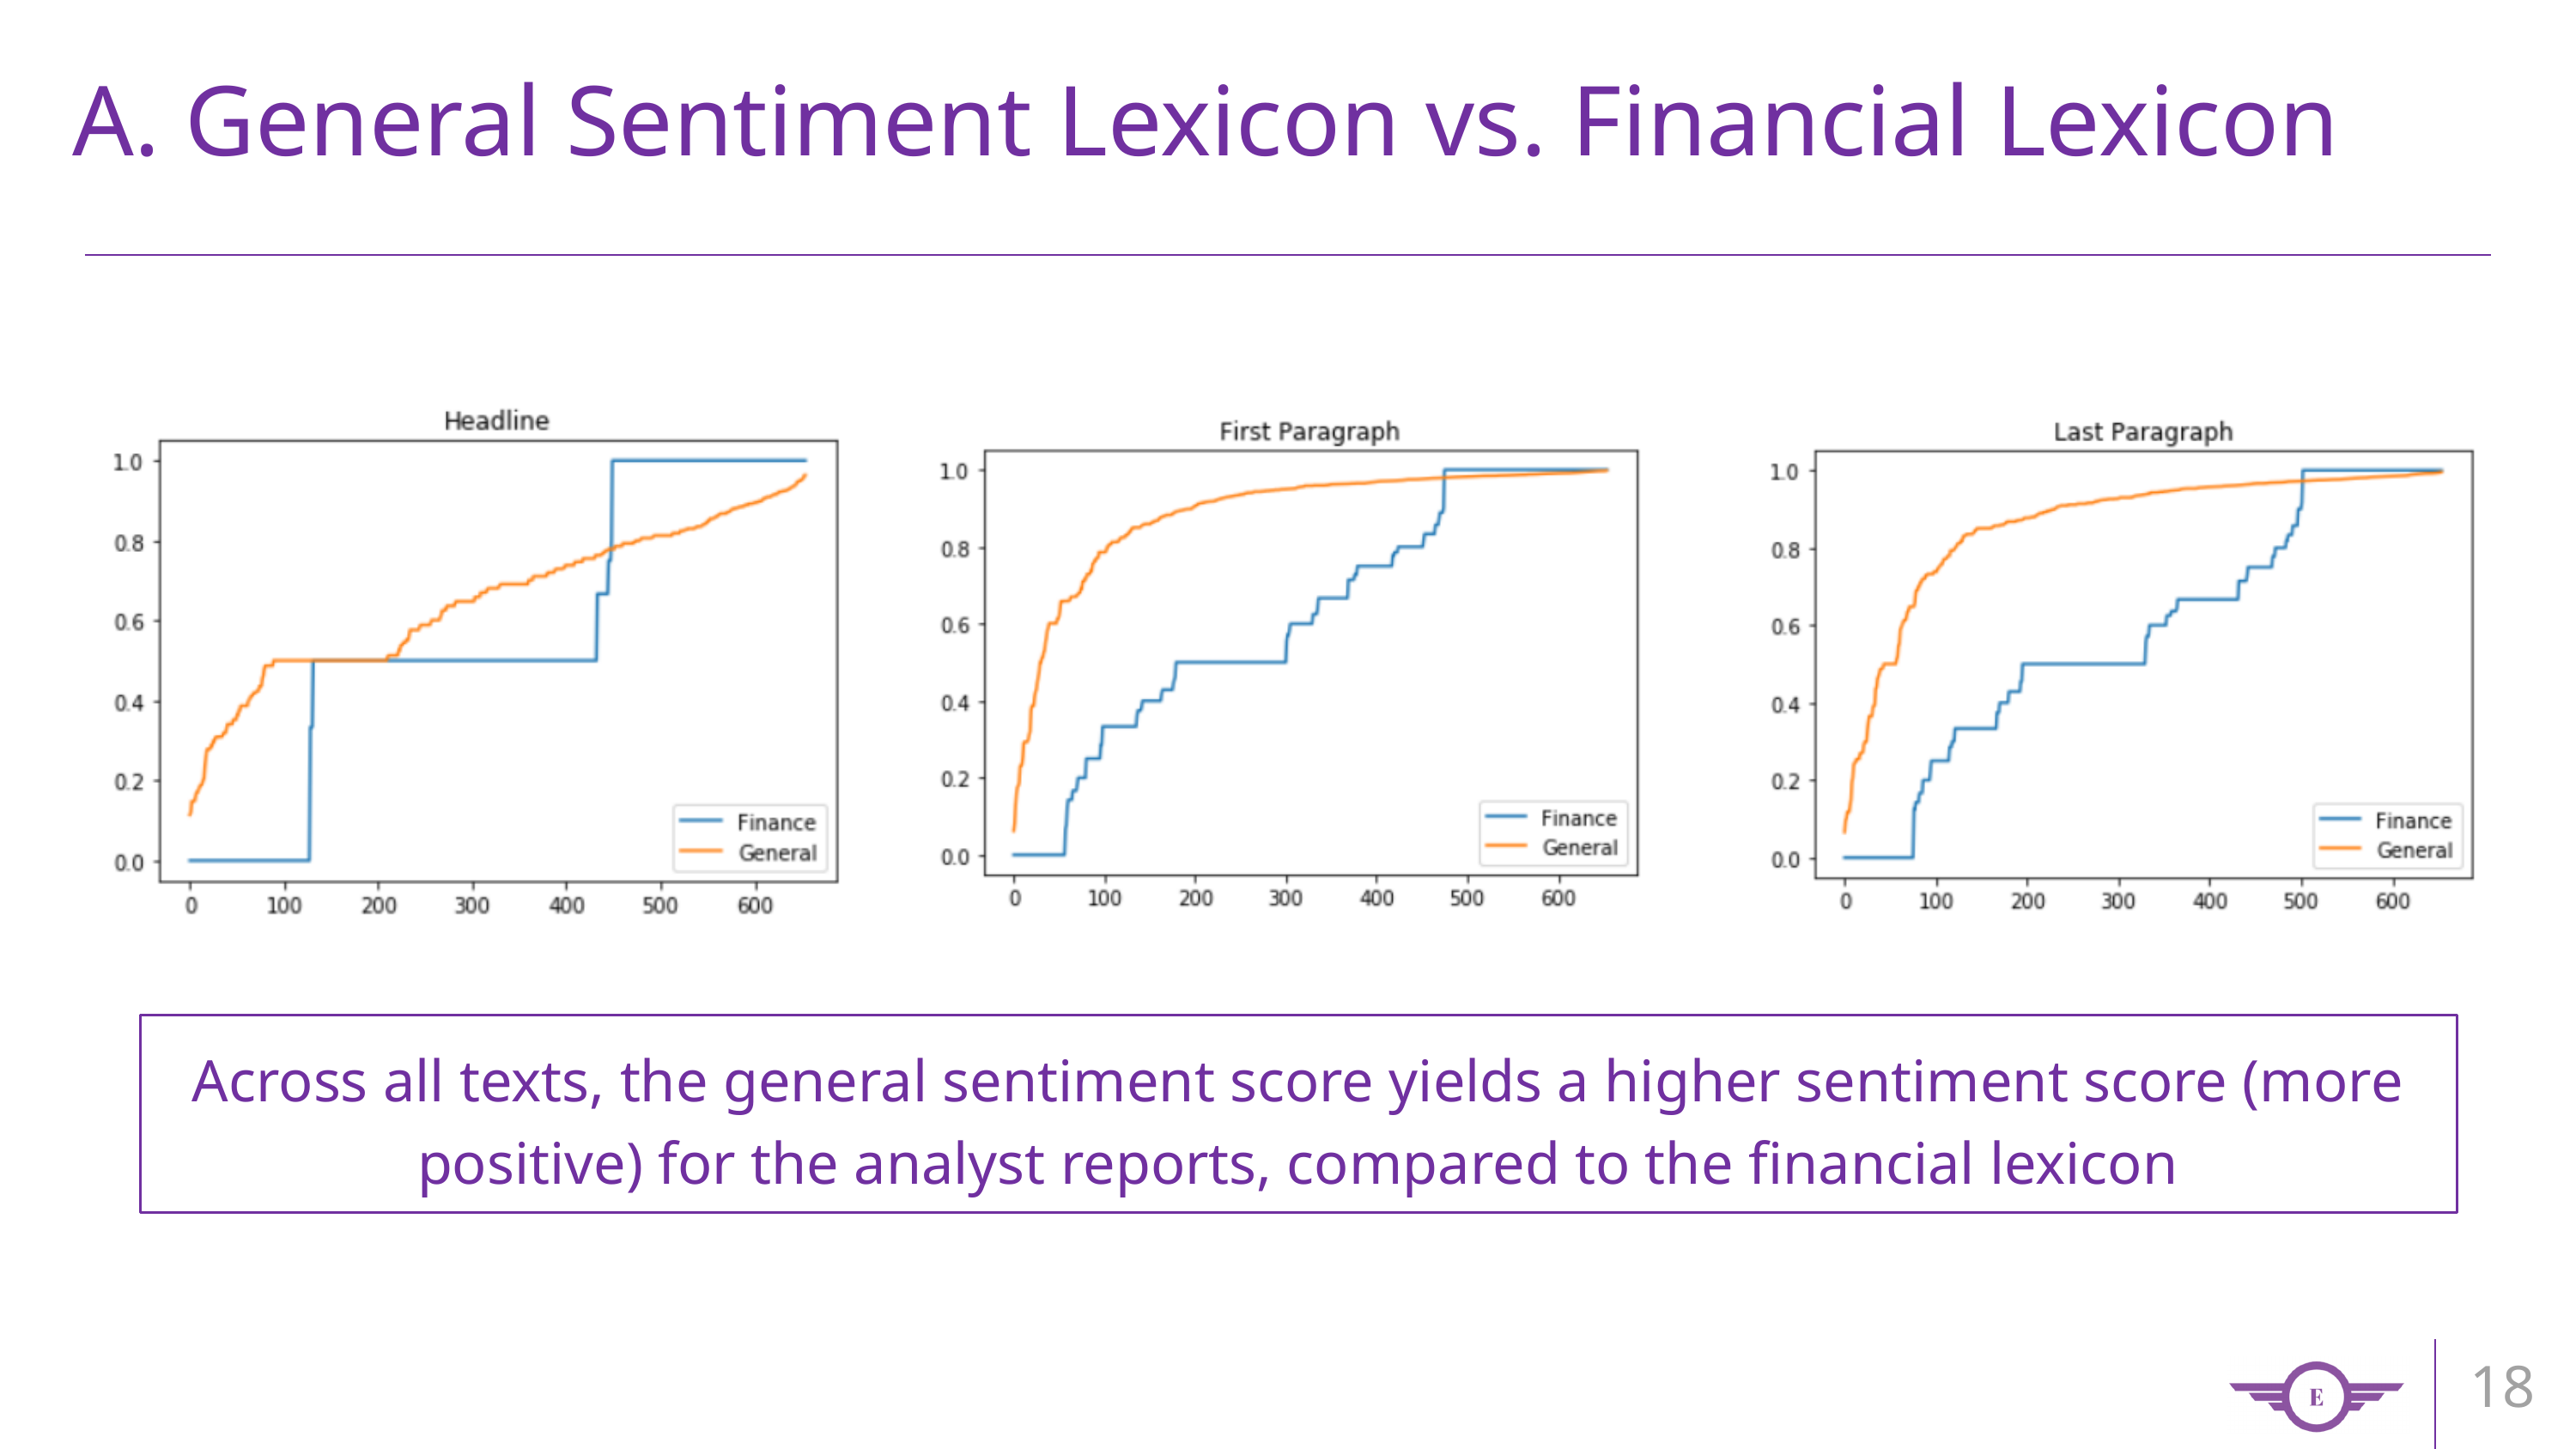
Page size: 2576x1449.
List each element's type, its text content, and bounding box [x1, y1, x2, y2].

picture [2227, 1356, 2410, 1434]
text_box Across all texts, the general sentiment score yields a higher sentiment score (more positive) for the analyst reports, compared to the financial lexicon [140, 1015, 2458, 1213]
title A. General Sentiment Lexicon vs. Financial Lexicon [59, 52, 2576, 211]
picture [1756, 407, 2484, 920]
picture [931, 415, 1645, 923]
slide_number 18 [2446, 1350, 2575, 1428]
picture [89, 407, 851, 925]
